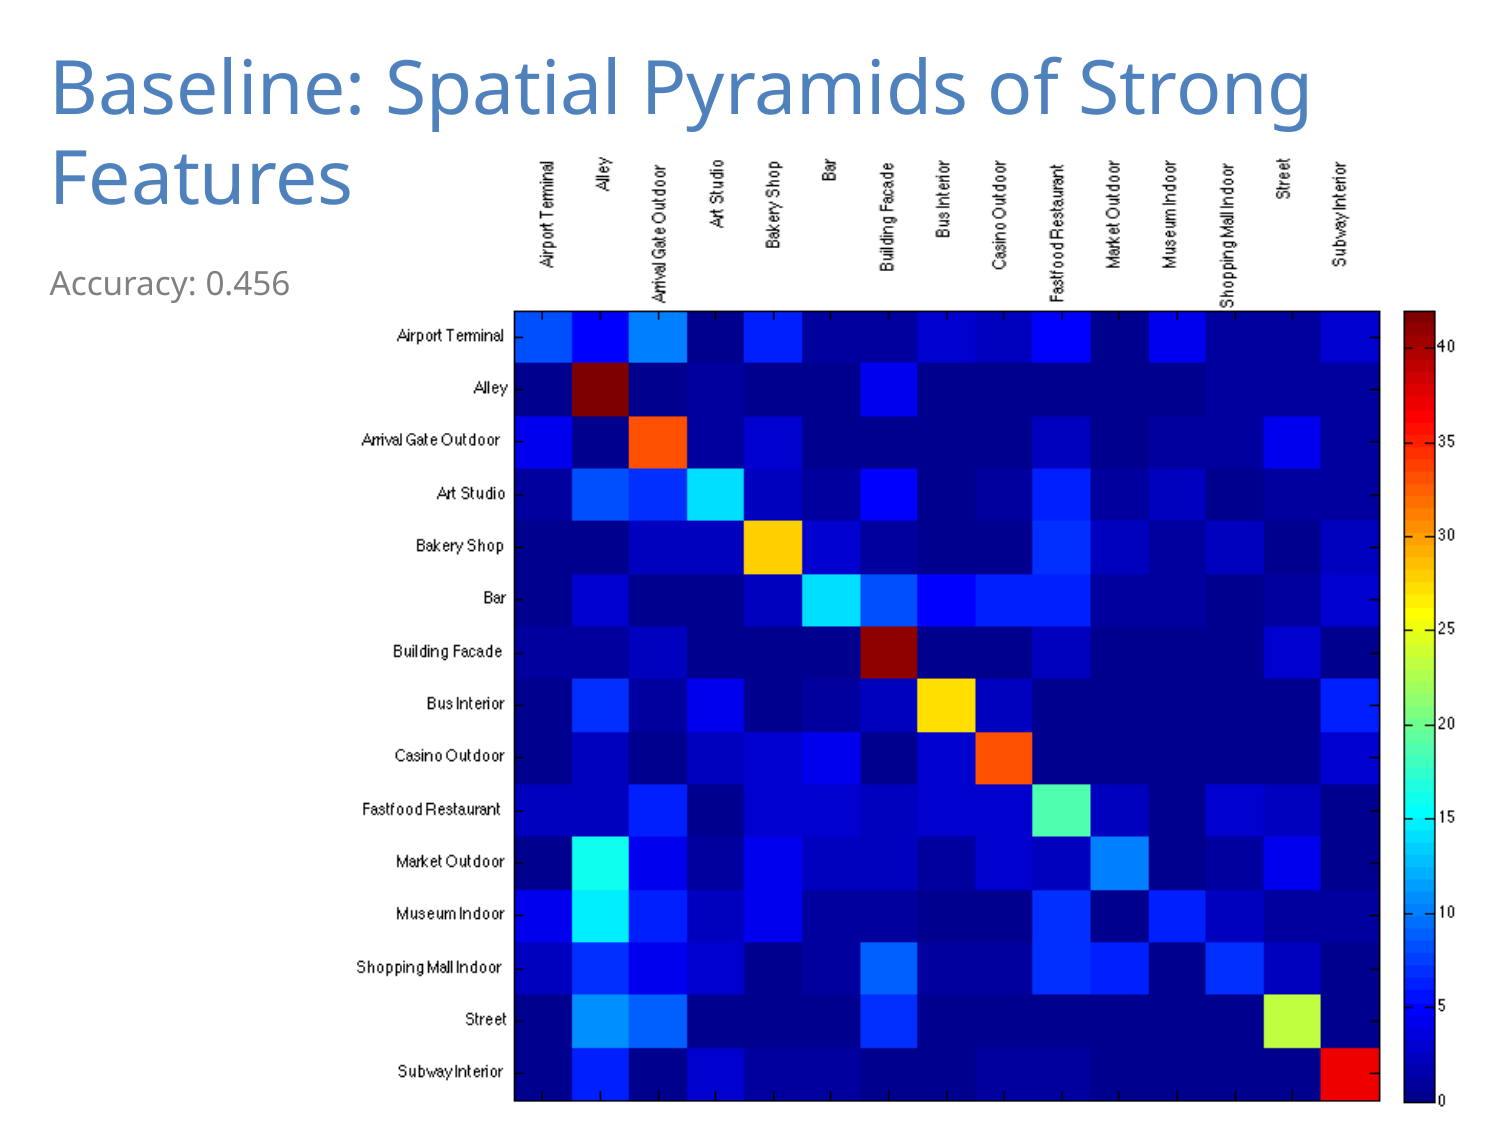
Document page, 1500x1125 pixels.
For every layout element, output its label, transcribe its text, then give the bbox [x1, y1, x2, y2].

text_box Accuracy: 0.456 [34, 254, 340, 310]
list Baseline: Spatial Pyramids of Strong Features [34, 31, 1424, 890]
picture [356, 155, 1500, 1125]
